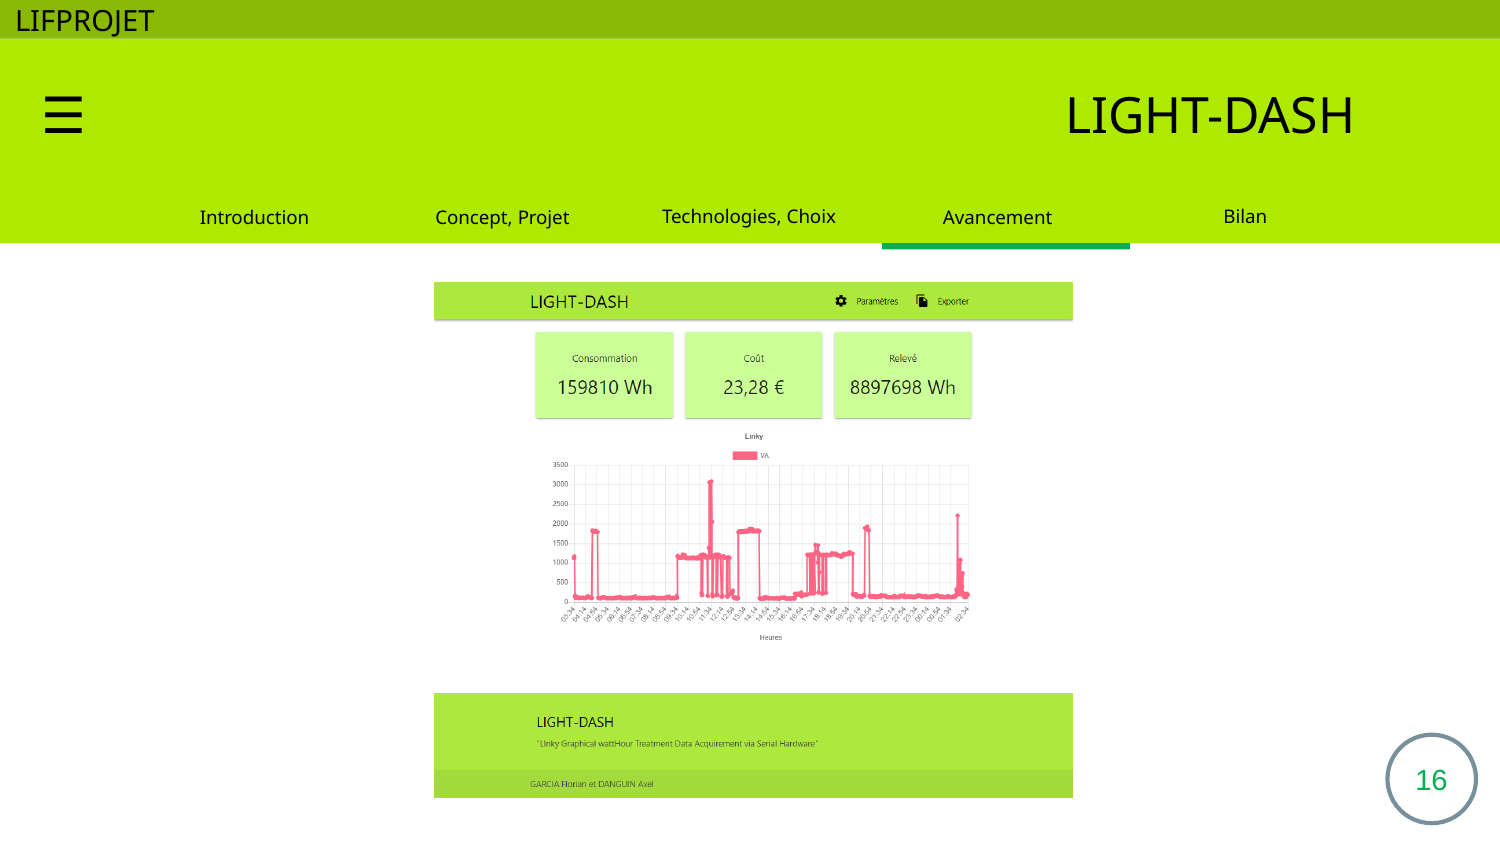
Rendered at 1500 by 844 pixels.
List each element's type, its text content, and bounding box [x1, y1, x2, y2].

text_box 16 [1385, 732, 1479, 826]
text_box Technologies, Choix [625, 165, 873, 243]
slide_number 16 [1394, 764, 1485, 830]
text_box [881, 243, 1130, 250]
picture [434, 282, 1073, 798]
text_box Avancement [873, 165, 1122, 244]
text_box Concept, Projet [379, 165, 627, 244]
text_box Bilan [1121, 165, 1370, 243]
text_box LIFPROJET [0, 0, 1500, 39]
text_box [1130, 170, 1500, 244]
text_box ☰ LIGHT-DASH [0, 39, 1500, 170]
text_box Introduction [130, 165, 379, 244]
text_box [0, 170, 130, 244]
